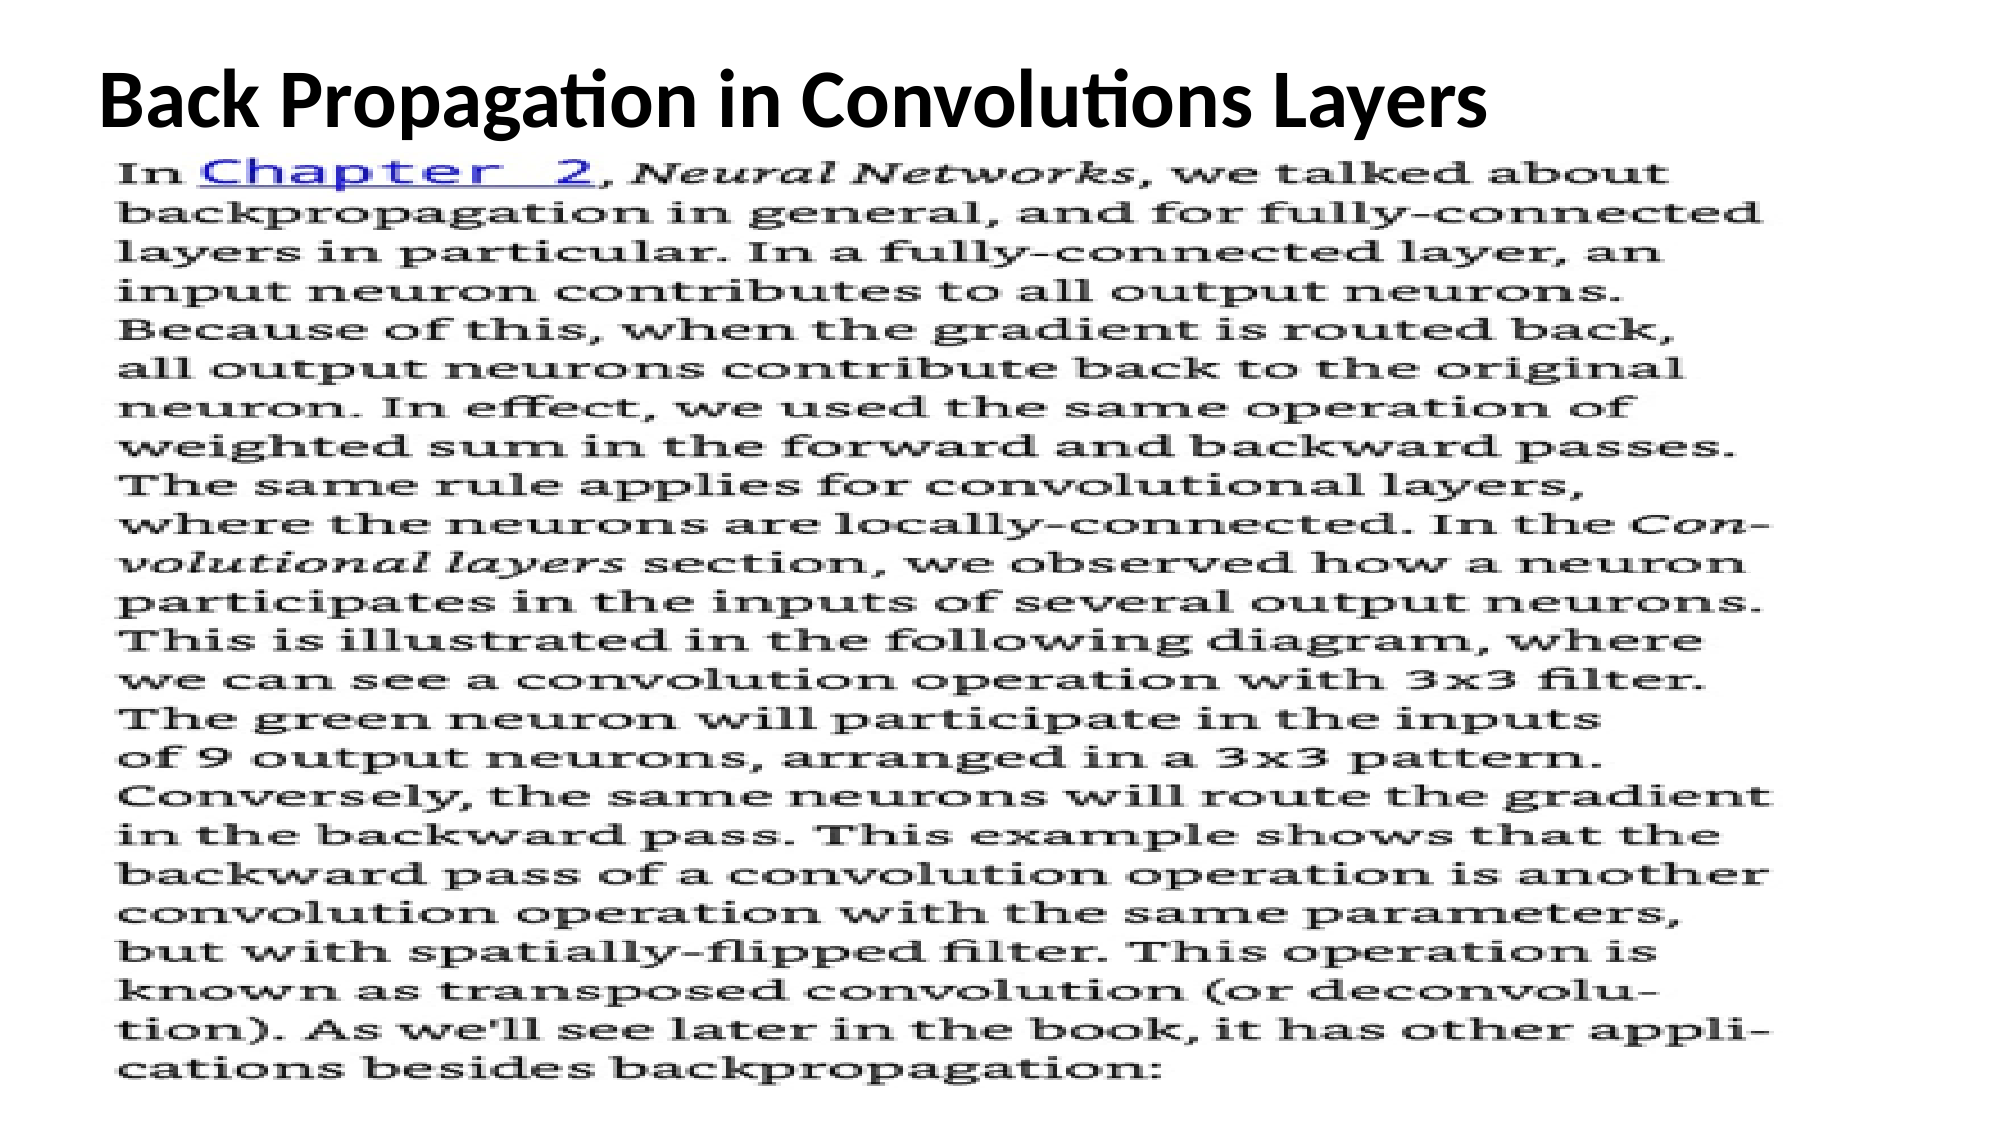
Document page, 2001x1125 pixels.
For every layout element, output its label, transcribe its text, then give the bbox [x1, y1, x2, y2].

picture [101, 152, 1833, 1100]
text_box Back Propagation in Convolutions Layers [83, 36, 1525, 152]
